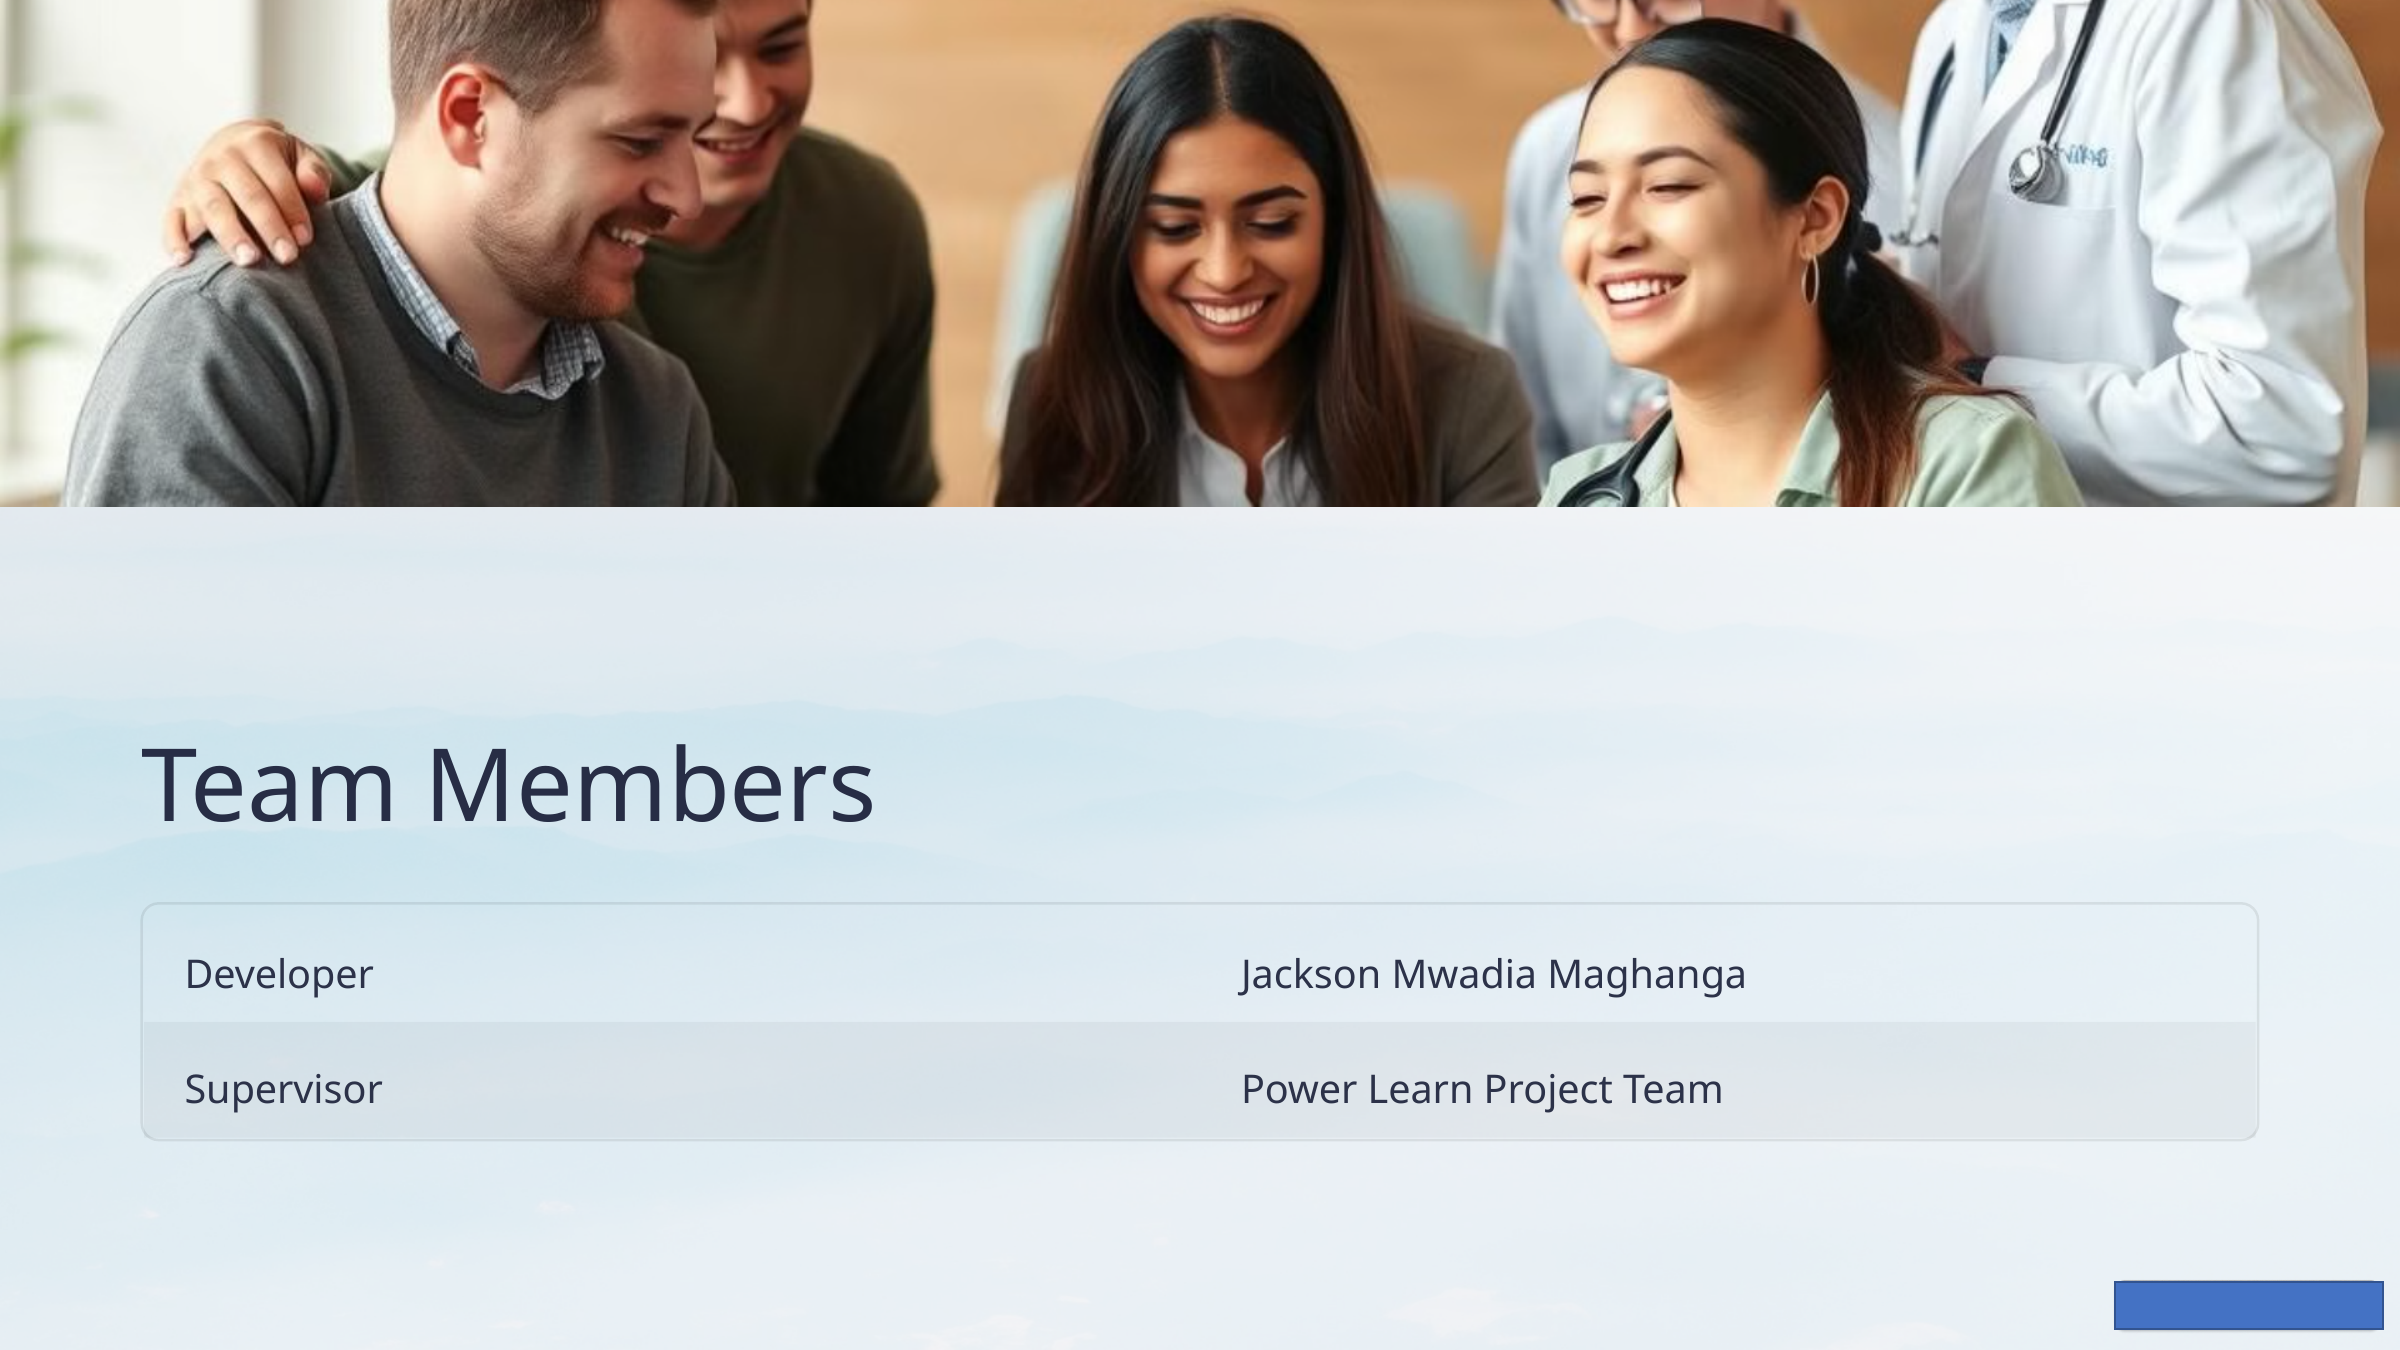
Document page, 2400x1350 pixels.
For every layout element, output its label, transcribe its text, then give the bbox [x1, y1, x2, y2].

picture [0, 0, 2400, 507]
picture [2106, 1271, 2389, 1339]
text_box Power Learn Project Team [1241, 1047, 2216, 1113]
text_box Team Members [141, 716, 1155, 843]
text_box Supervisor [184, 1047, 1159, 1113]
text_box [144, 1021, 2256, 1138]
text_box Developer [184, 931, 1159, 997]
text_box Jackson Mwadia Maghanga [1241, 931, 2216, 997]
text_box [144, 905, 2256, 1021]
text_box [2114, 1281, 2384, 1330]
